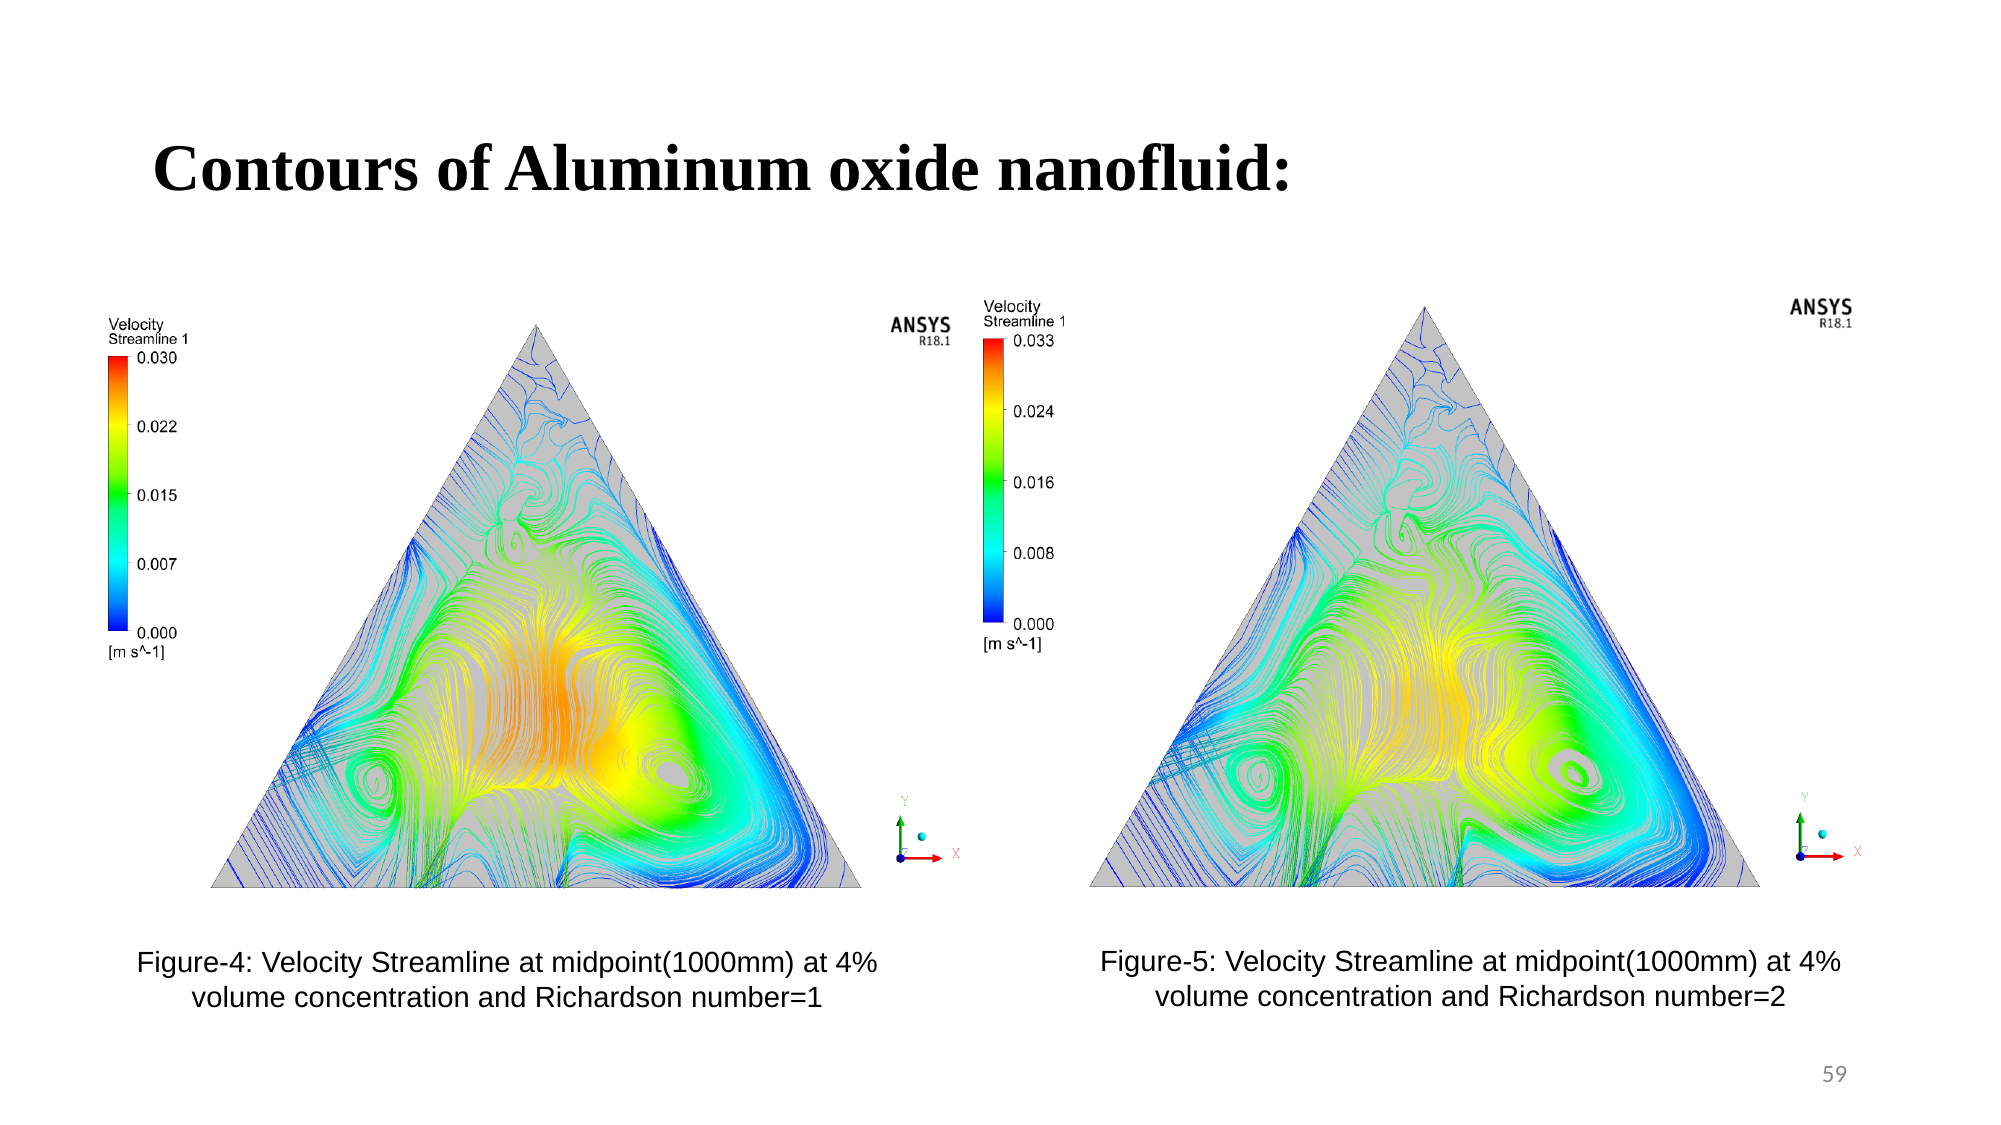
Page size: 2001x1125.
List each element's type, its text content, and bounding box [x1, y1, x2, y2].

text_box Figure-5: Velocity Streamline at midpoint(1000mm) at 4% volume concentration and Richardson number=2 [1067, 935, 1875, 1020]
slide_number 59 [1412, 1042, 1863, 1103]
title Contours of Aluminum oxide nanofluid: [137, 59, 1863, 278]
picture [978, 276, 1870, 916]
picture [103, 296, 968, 917]
text_box Figure-4: Velocity Streamline at midpoint(1000mm) at 4% volume concentration and Richardson number=1 [104, 935, 912, 1021]
